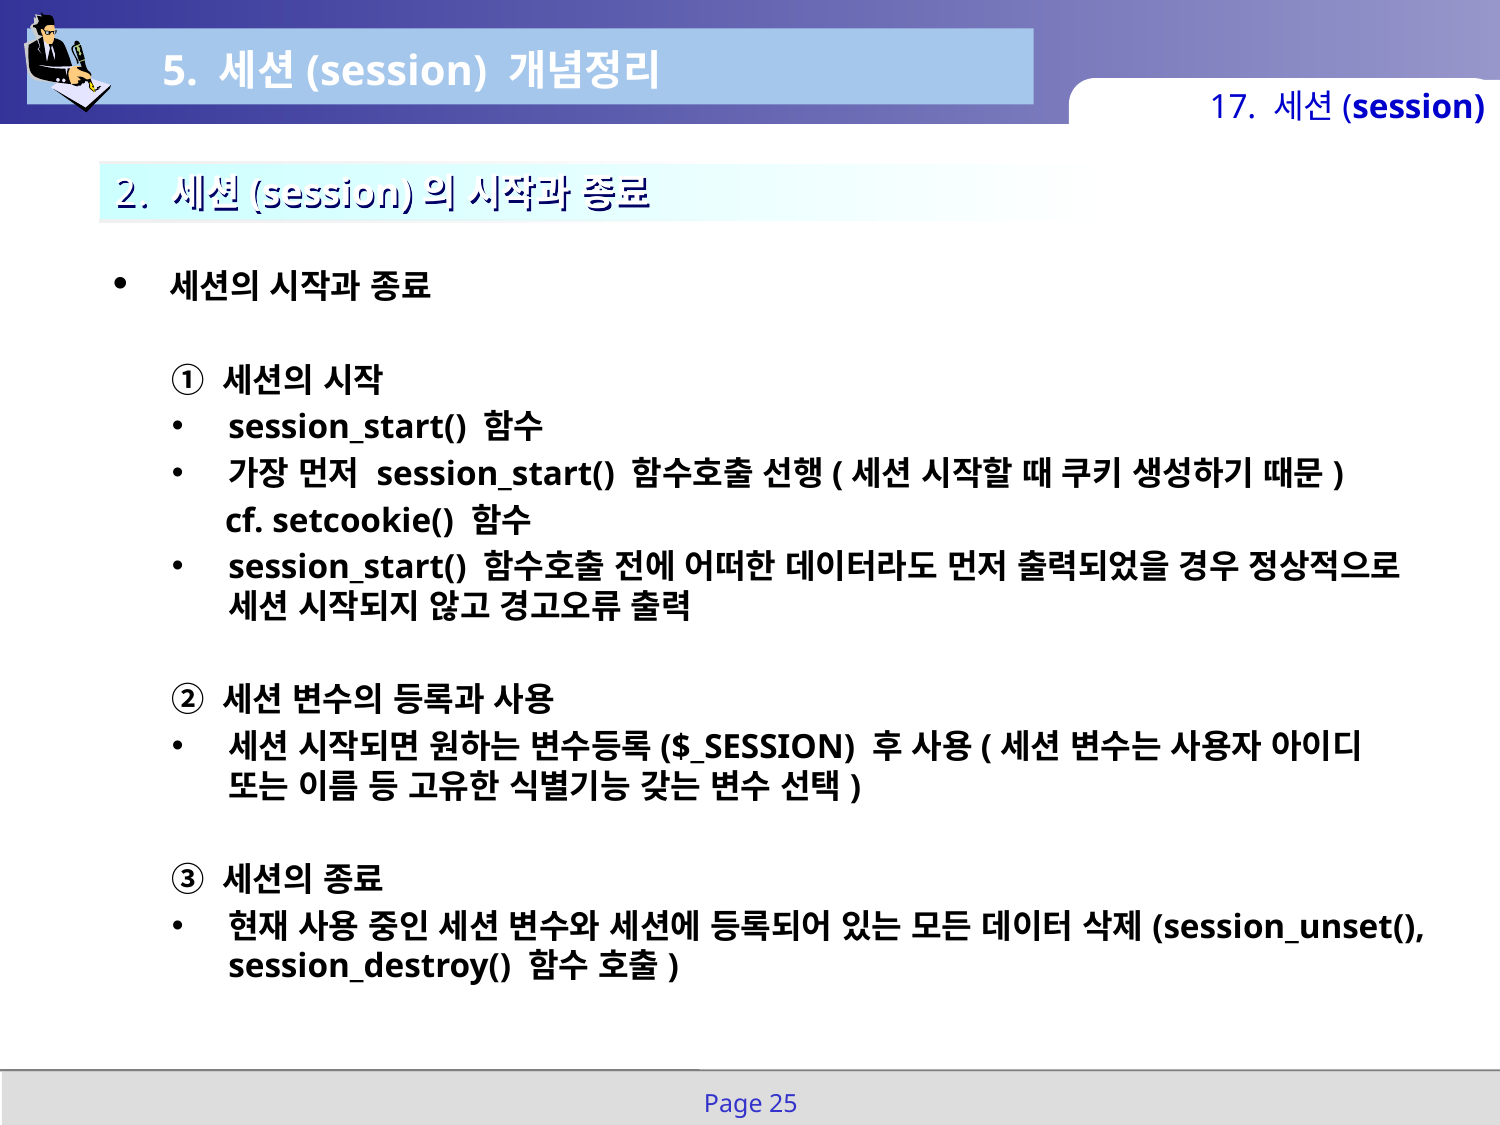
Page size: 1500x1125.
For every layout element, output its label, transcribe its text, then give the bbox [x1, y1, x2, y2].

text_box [99, 160, 1105, 223]
slide_number Page 25 [682, 1079, 819, 1124]
text_box 17. 세션(session) [1095, 79, 1500, 131]
text_box 5. 세션(session) 개념정리 [147, 36, 894, 102]
text_box 세션의 시작과 종료 ① 세션의 시작 session_start() 함수 가장 먼저 session_start() 함수호출 선행(세션 시작할 때 쿠키 생성하기 때문) cf. setcookie() 함수 session_start() 함수호출 전에 어떠한 데이터라도 먼저 출력되었을 경우 정상적으로 세션 시작되지 않고 경고오류 출력 ② 세션 변수의 등록과 사용 세션 시작되면 원하는 변수등록($_SESSION) 후 사용(세션 변수는 사용자 아이디 또는 이름 등 고유한 식별기능 갖는 변수 선택) ③ 세션의 종료 현재 사용 중인 세션 변수와 세션에 등록되어 있는 모든 데이터 삭제(session_unset(), session_destroy() 함수 호출) [95, 258, 1449, 1047]
